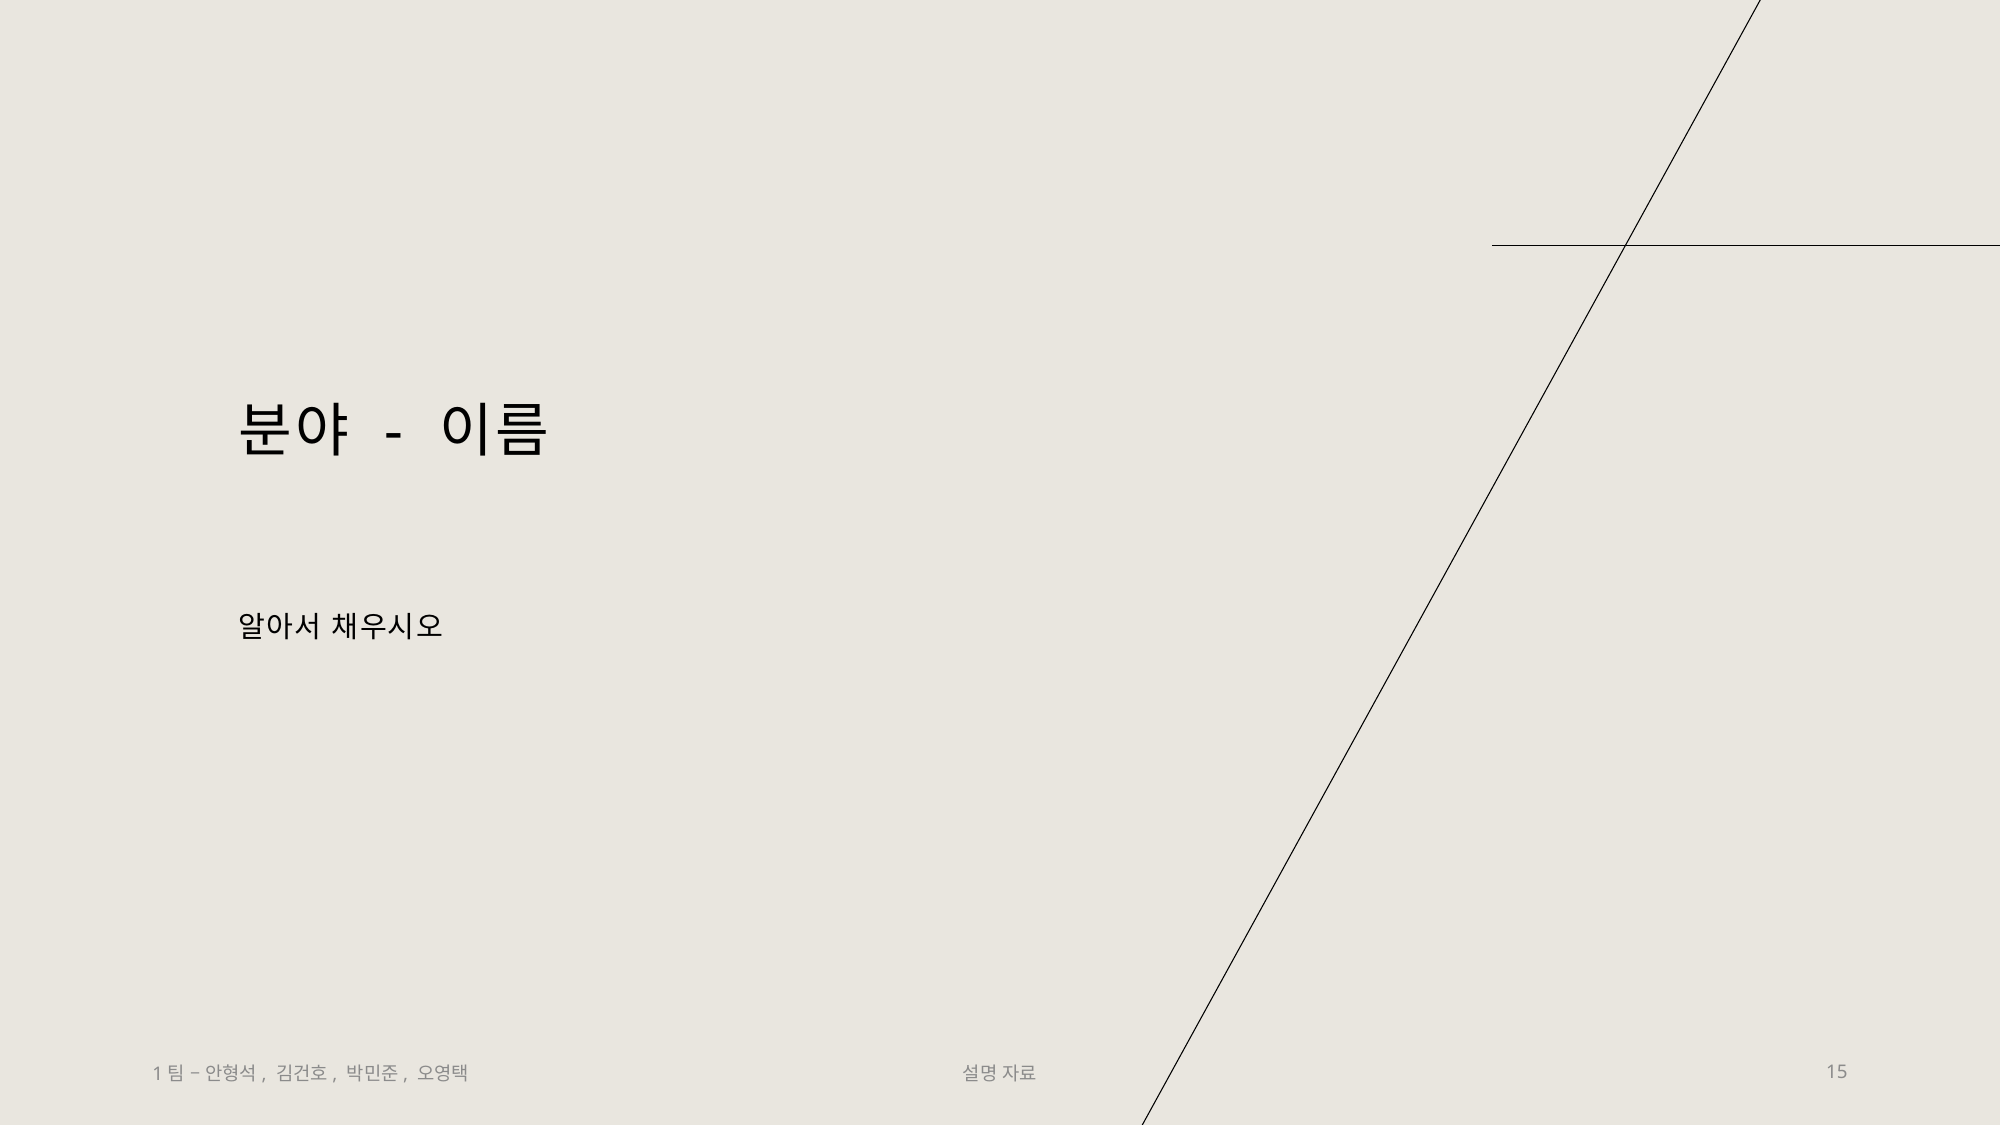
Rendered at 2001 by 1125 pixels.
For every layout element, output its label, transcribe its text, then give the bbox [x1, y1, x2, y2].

title 분야 - 이름 [223, 274, 1062, 472]
slide_number 1팀 – 안형석, 김건호, 박민준, 오영택 [137, 1042, 588, 1103]
slide_number 15 [1412, 1042, 1863, 1103]
list 알아서 채우시오 [223, 600, 1062, 851]
footer 설명 자료 [857, 1042, 1143, 1103]
